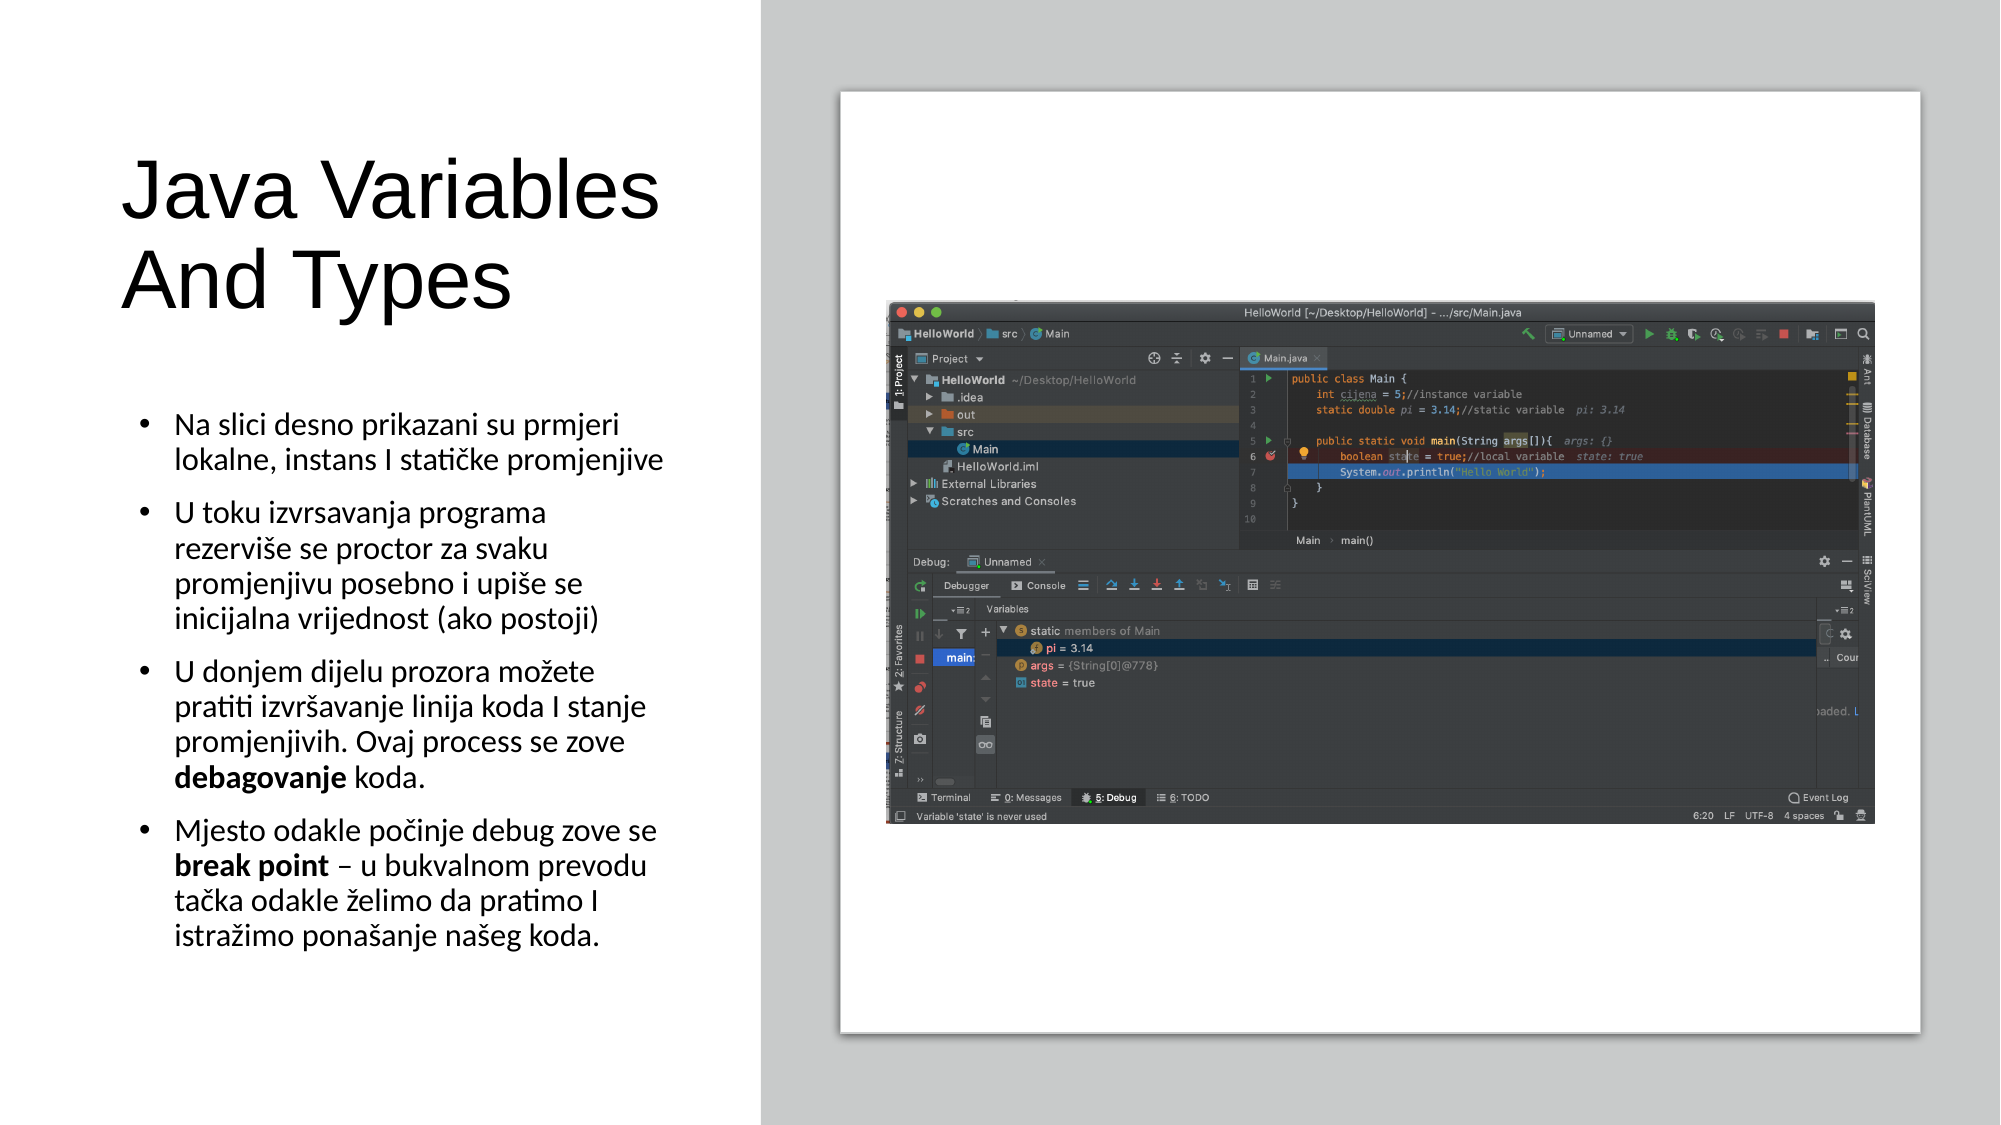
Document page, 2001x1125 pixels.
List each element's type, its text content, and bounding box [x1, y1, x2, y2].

title Java Variables And Types [106, 103, 682, 370]
text_box [839, 90, 1922, 1034]
picture [886, 300, 1875, 824]
text_box [760, 0, 2000, 1125]
list Na slici desno prikazani su prmjeri lokalne, instans I statičke promjenjive U toku izvrsavanja programa rezerviše se proctor za svaku promjenjivu posebno i upiše se inicijalna vrijednost (ako postoji) U donjem dijelu prozora možete pratiti izvršavanje linija koda I stanje promjenjivih. Ovaj process se zove debagovanje koda. Mjesto odakle počinje debug zove se break point – u bukvalnom prevodu tačka odakle želimo da pratimo I istražimo ponašanje našeg koda. [106, 399, 682, 1021]
